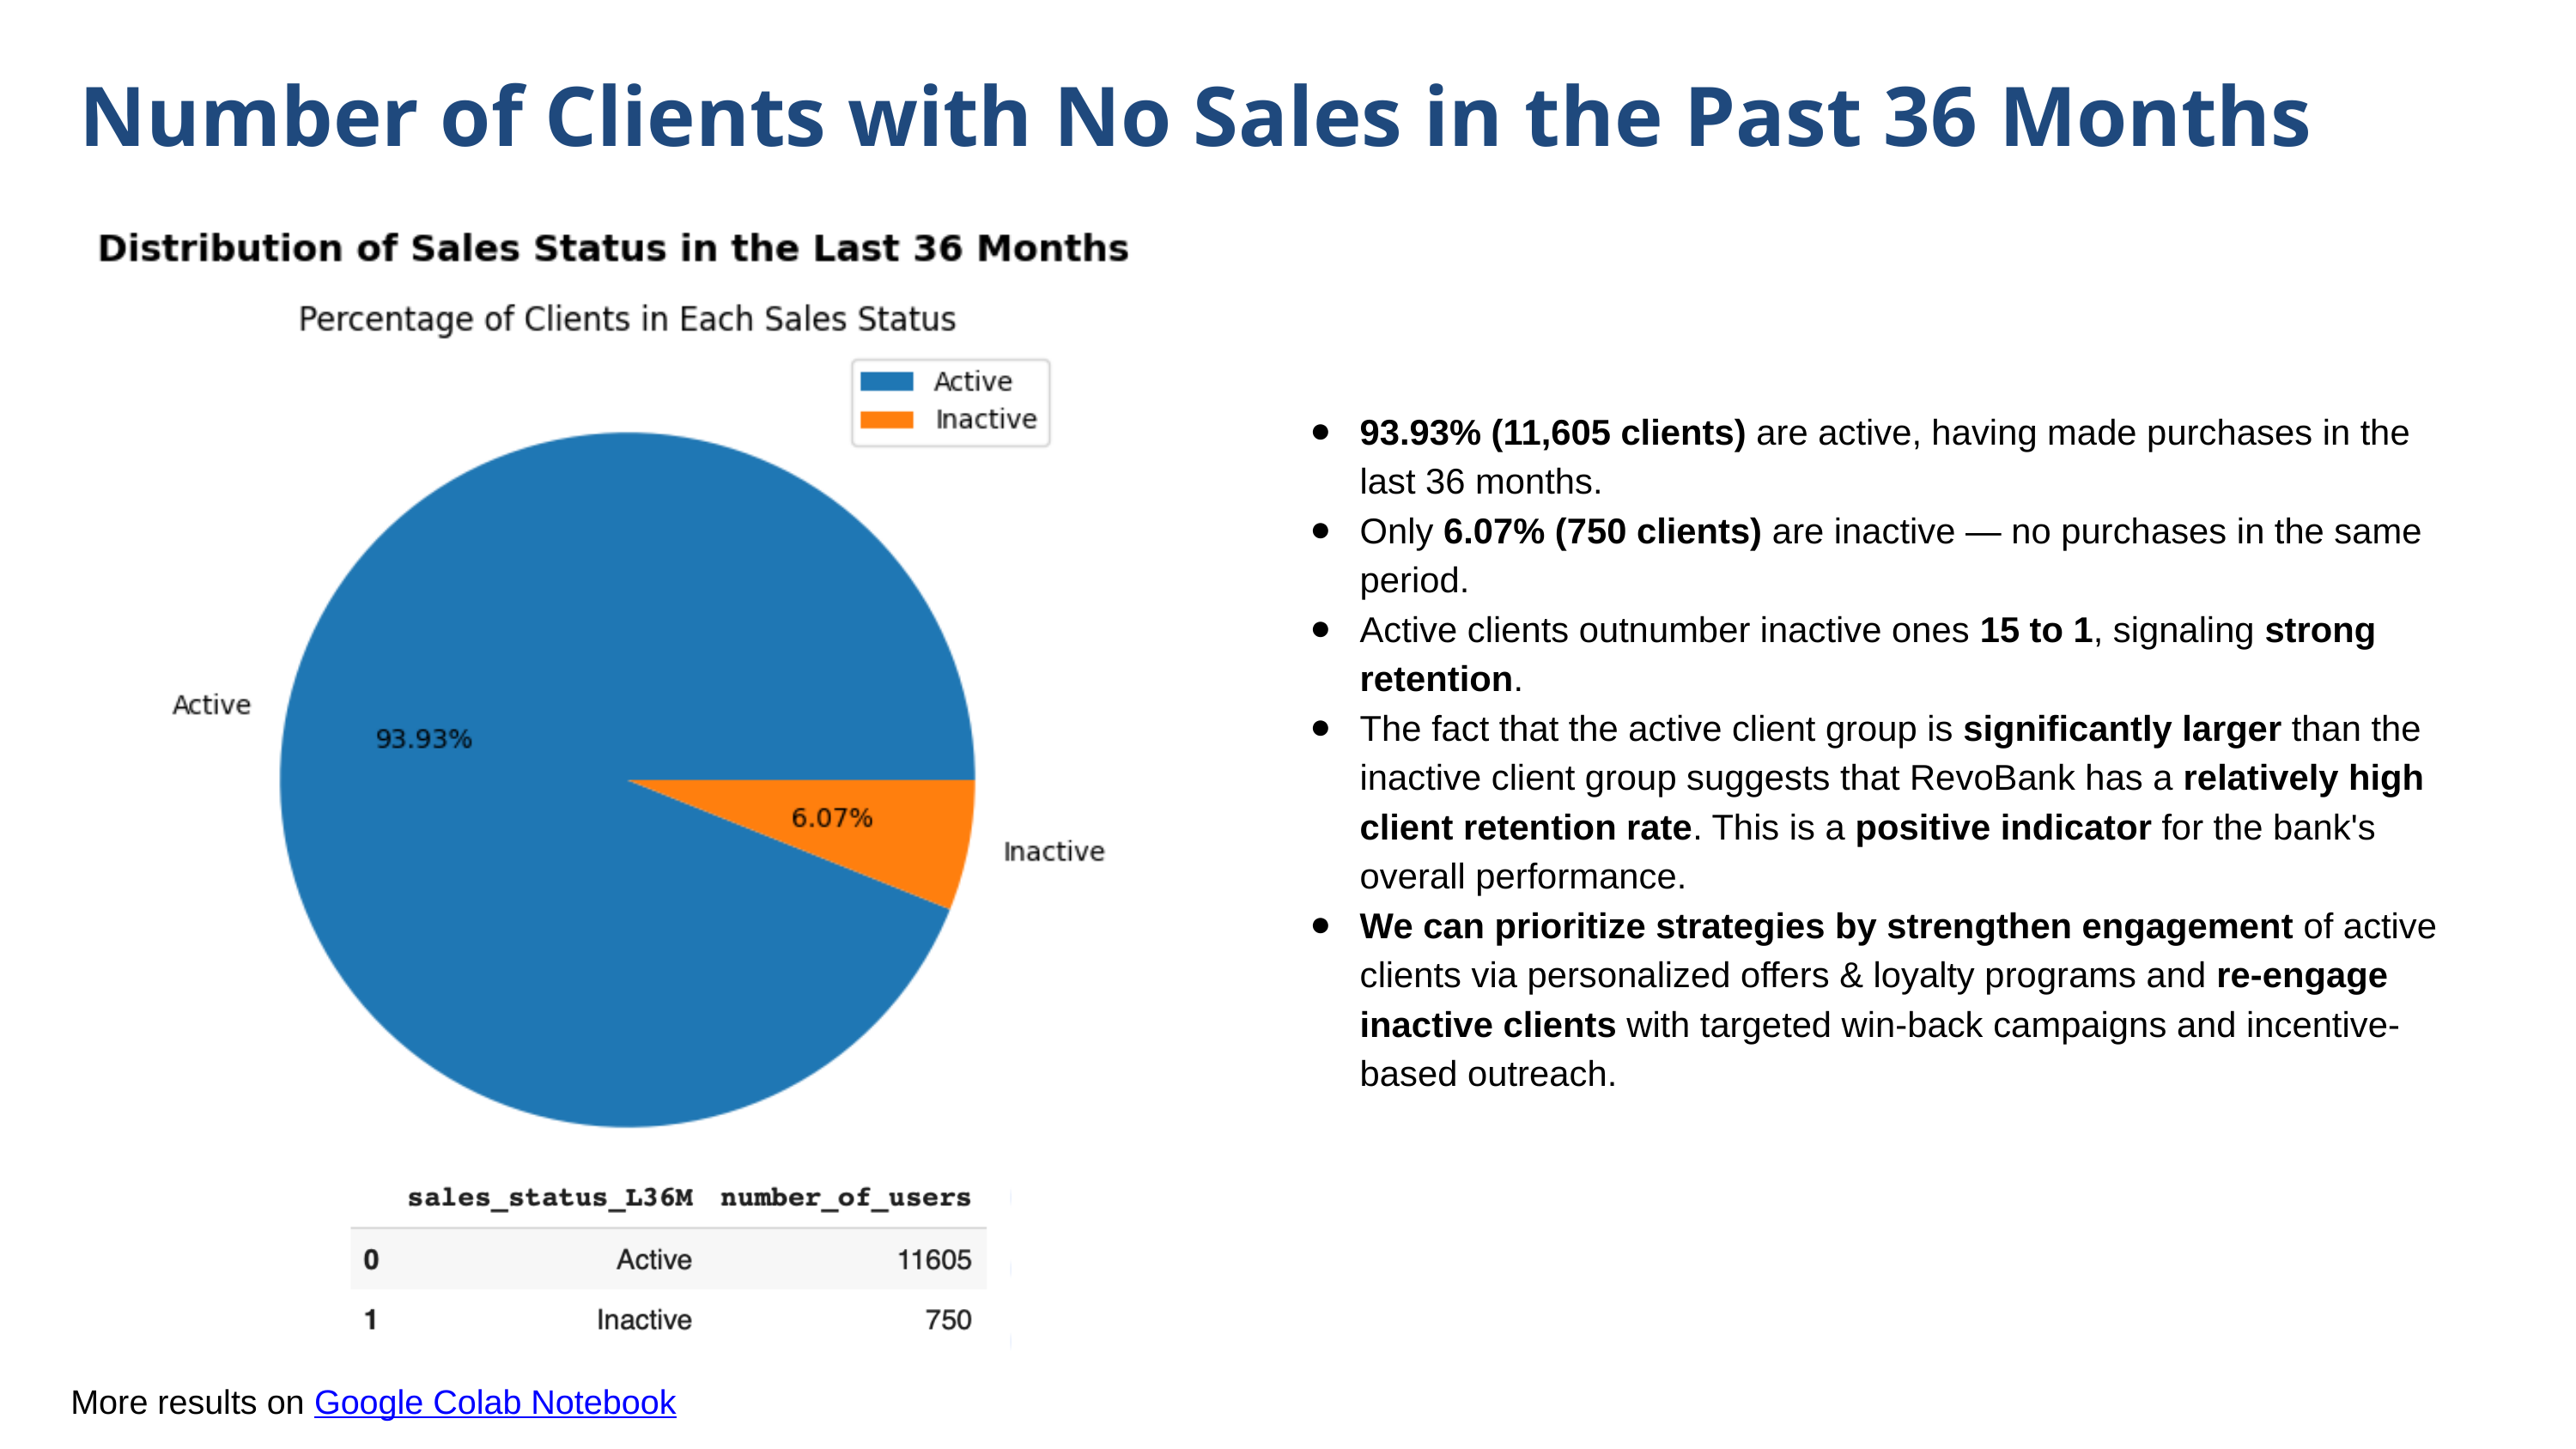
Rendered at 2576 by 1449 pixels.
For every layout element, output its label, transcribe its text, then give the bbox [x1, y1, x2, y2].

text_box 93.93% (11,605 clients) are active, having made purchases in the last 36 months. Only 6.07% (750 clients) are inactive — no purchases in the same period. Active clients outnumber inactive ones 15 to 1, signaling strong retention. The fact that the active client group is significantly larger than the inactive client group suggests that RevoBank has a relatively high client retention rate. This is a positive indicator for the bank's overall performance. We can prioritize strategies by strengthen engagement of active clients via personalized offers & loyalty programs and re-engage inactive clients with targeted win-back campaigns and incentive-based outreach. [1282, 389, 2464, 1107]
text_box Number of Clients with No Sales in the Past 36 Months [79, 70, 2576, 166]
text_box More results on Google Colab Notebook [58, 1367, 1033, 1434]
picture [79, 215, 1149, 1368]
